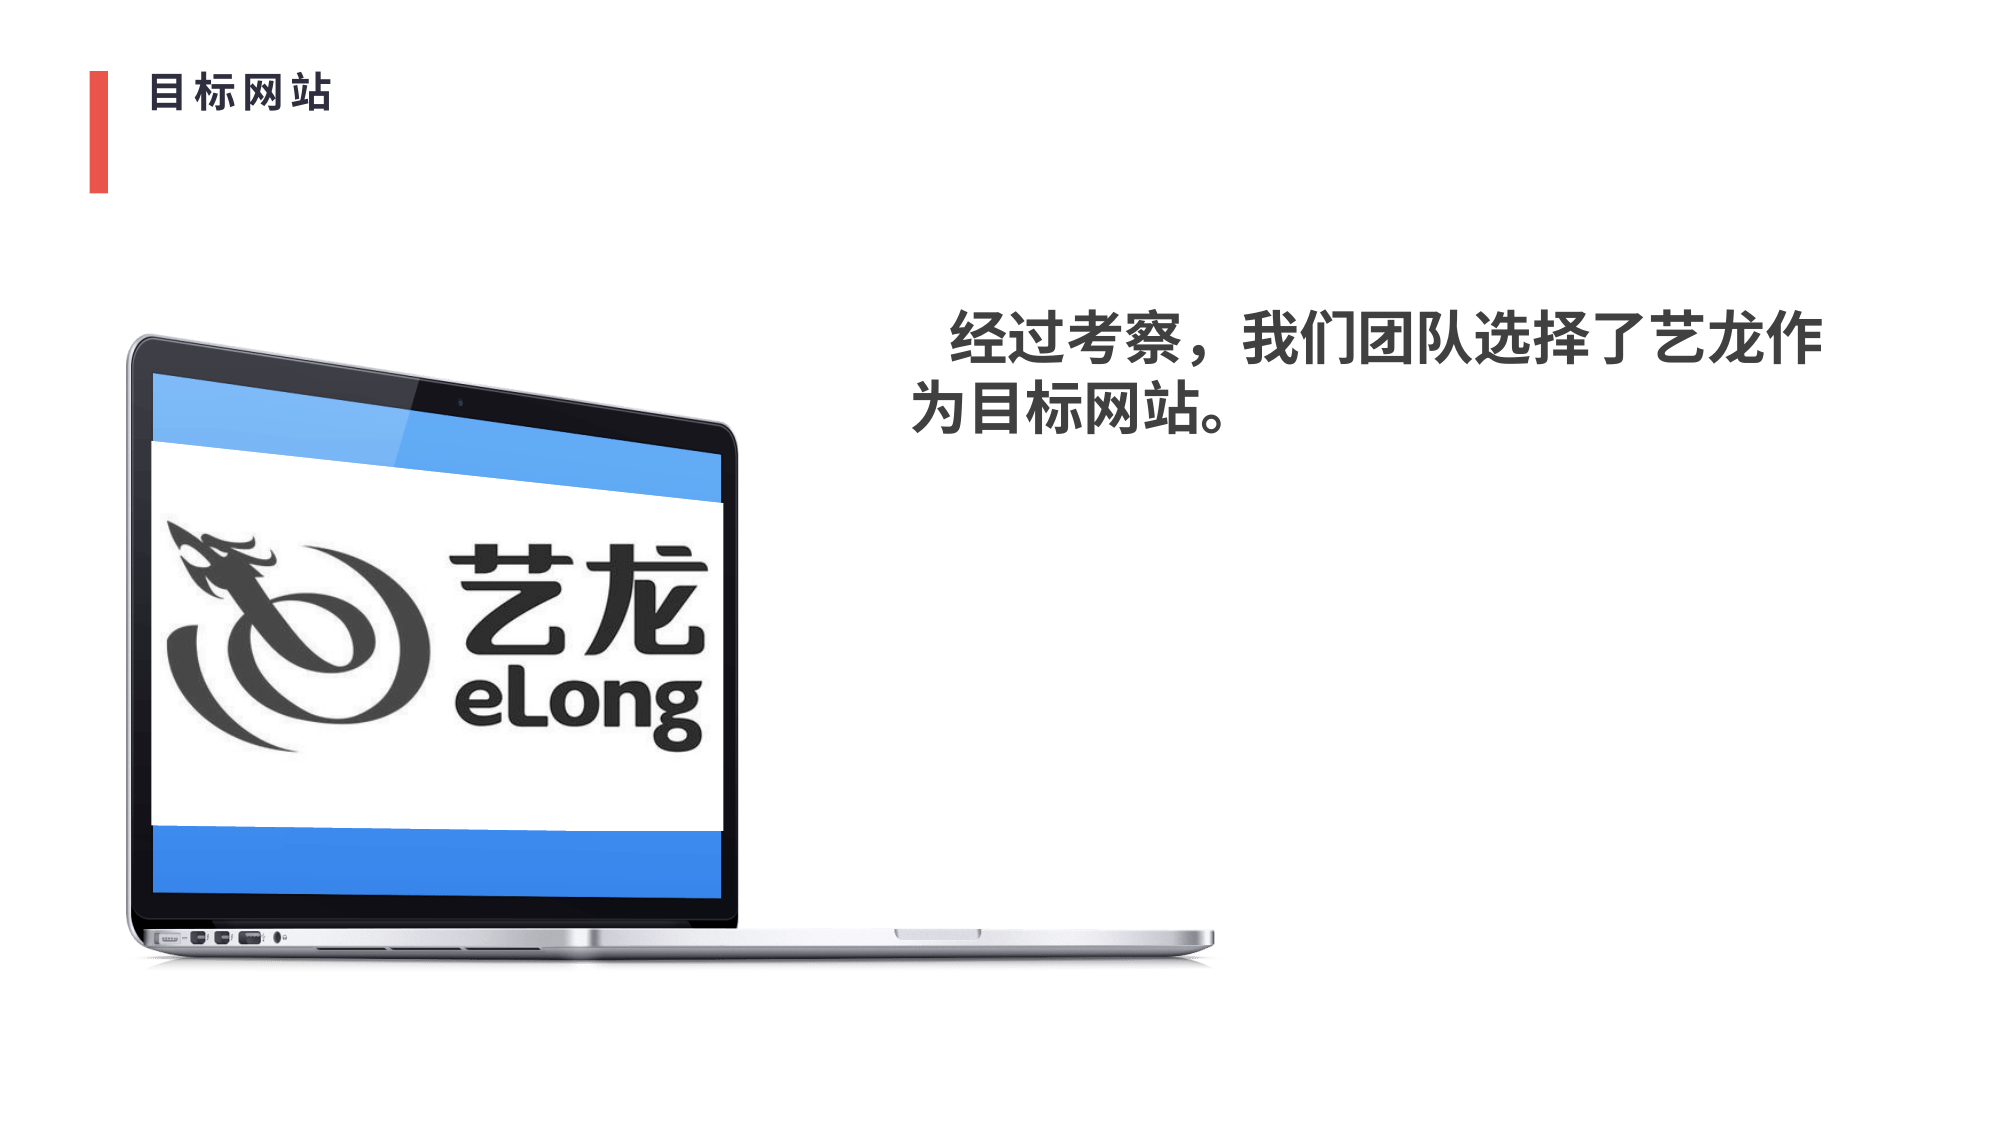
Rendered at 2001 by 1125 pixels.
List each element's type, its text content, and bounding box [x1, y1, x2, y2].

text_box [126, 333, 1225, 972]
text_box 经过考察，我们团队选择了艺龙作为目标网站。 [894, 294, 1852, 449]
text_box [89, 58, 432, 194]
